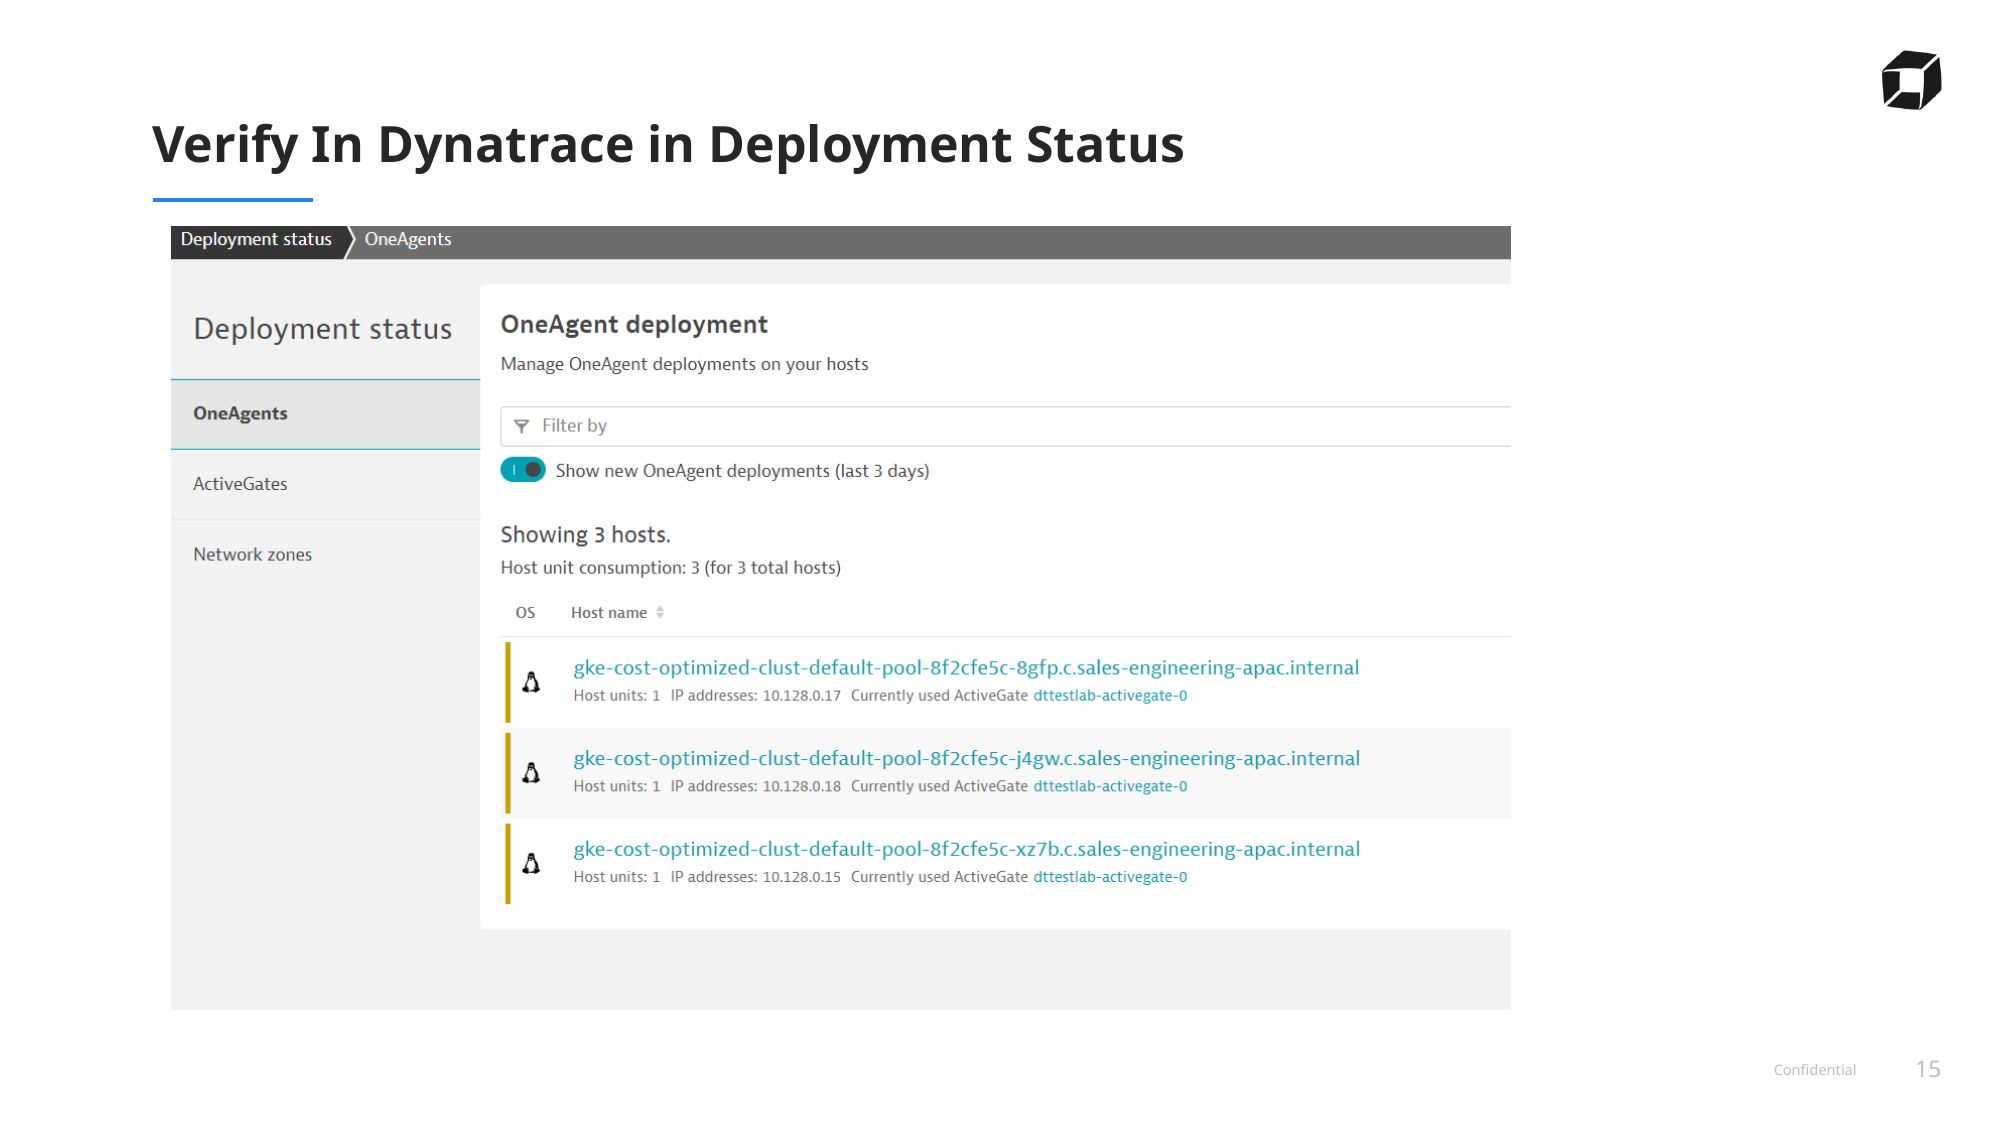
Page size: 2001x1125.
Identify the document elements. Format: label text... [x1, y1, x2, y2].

picture [171, 226, 1511, 1010]
picture [1881, 50, 1942, 110]
title Verify In Dynatrace in Deployment Status [137, 59, 1863, 181]
